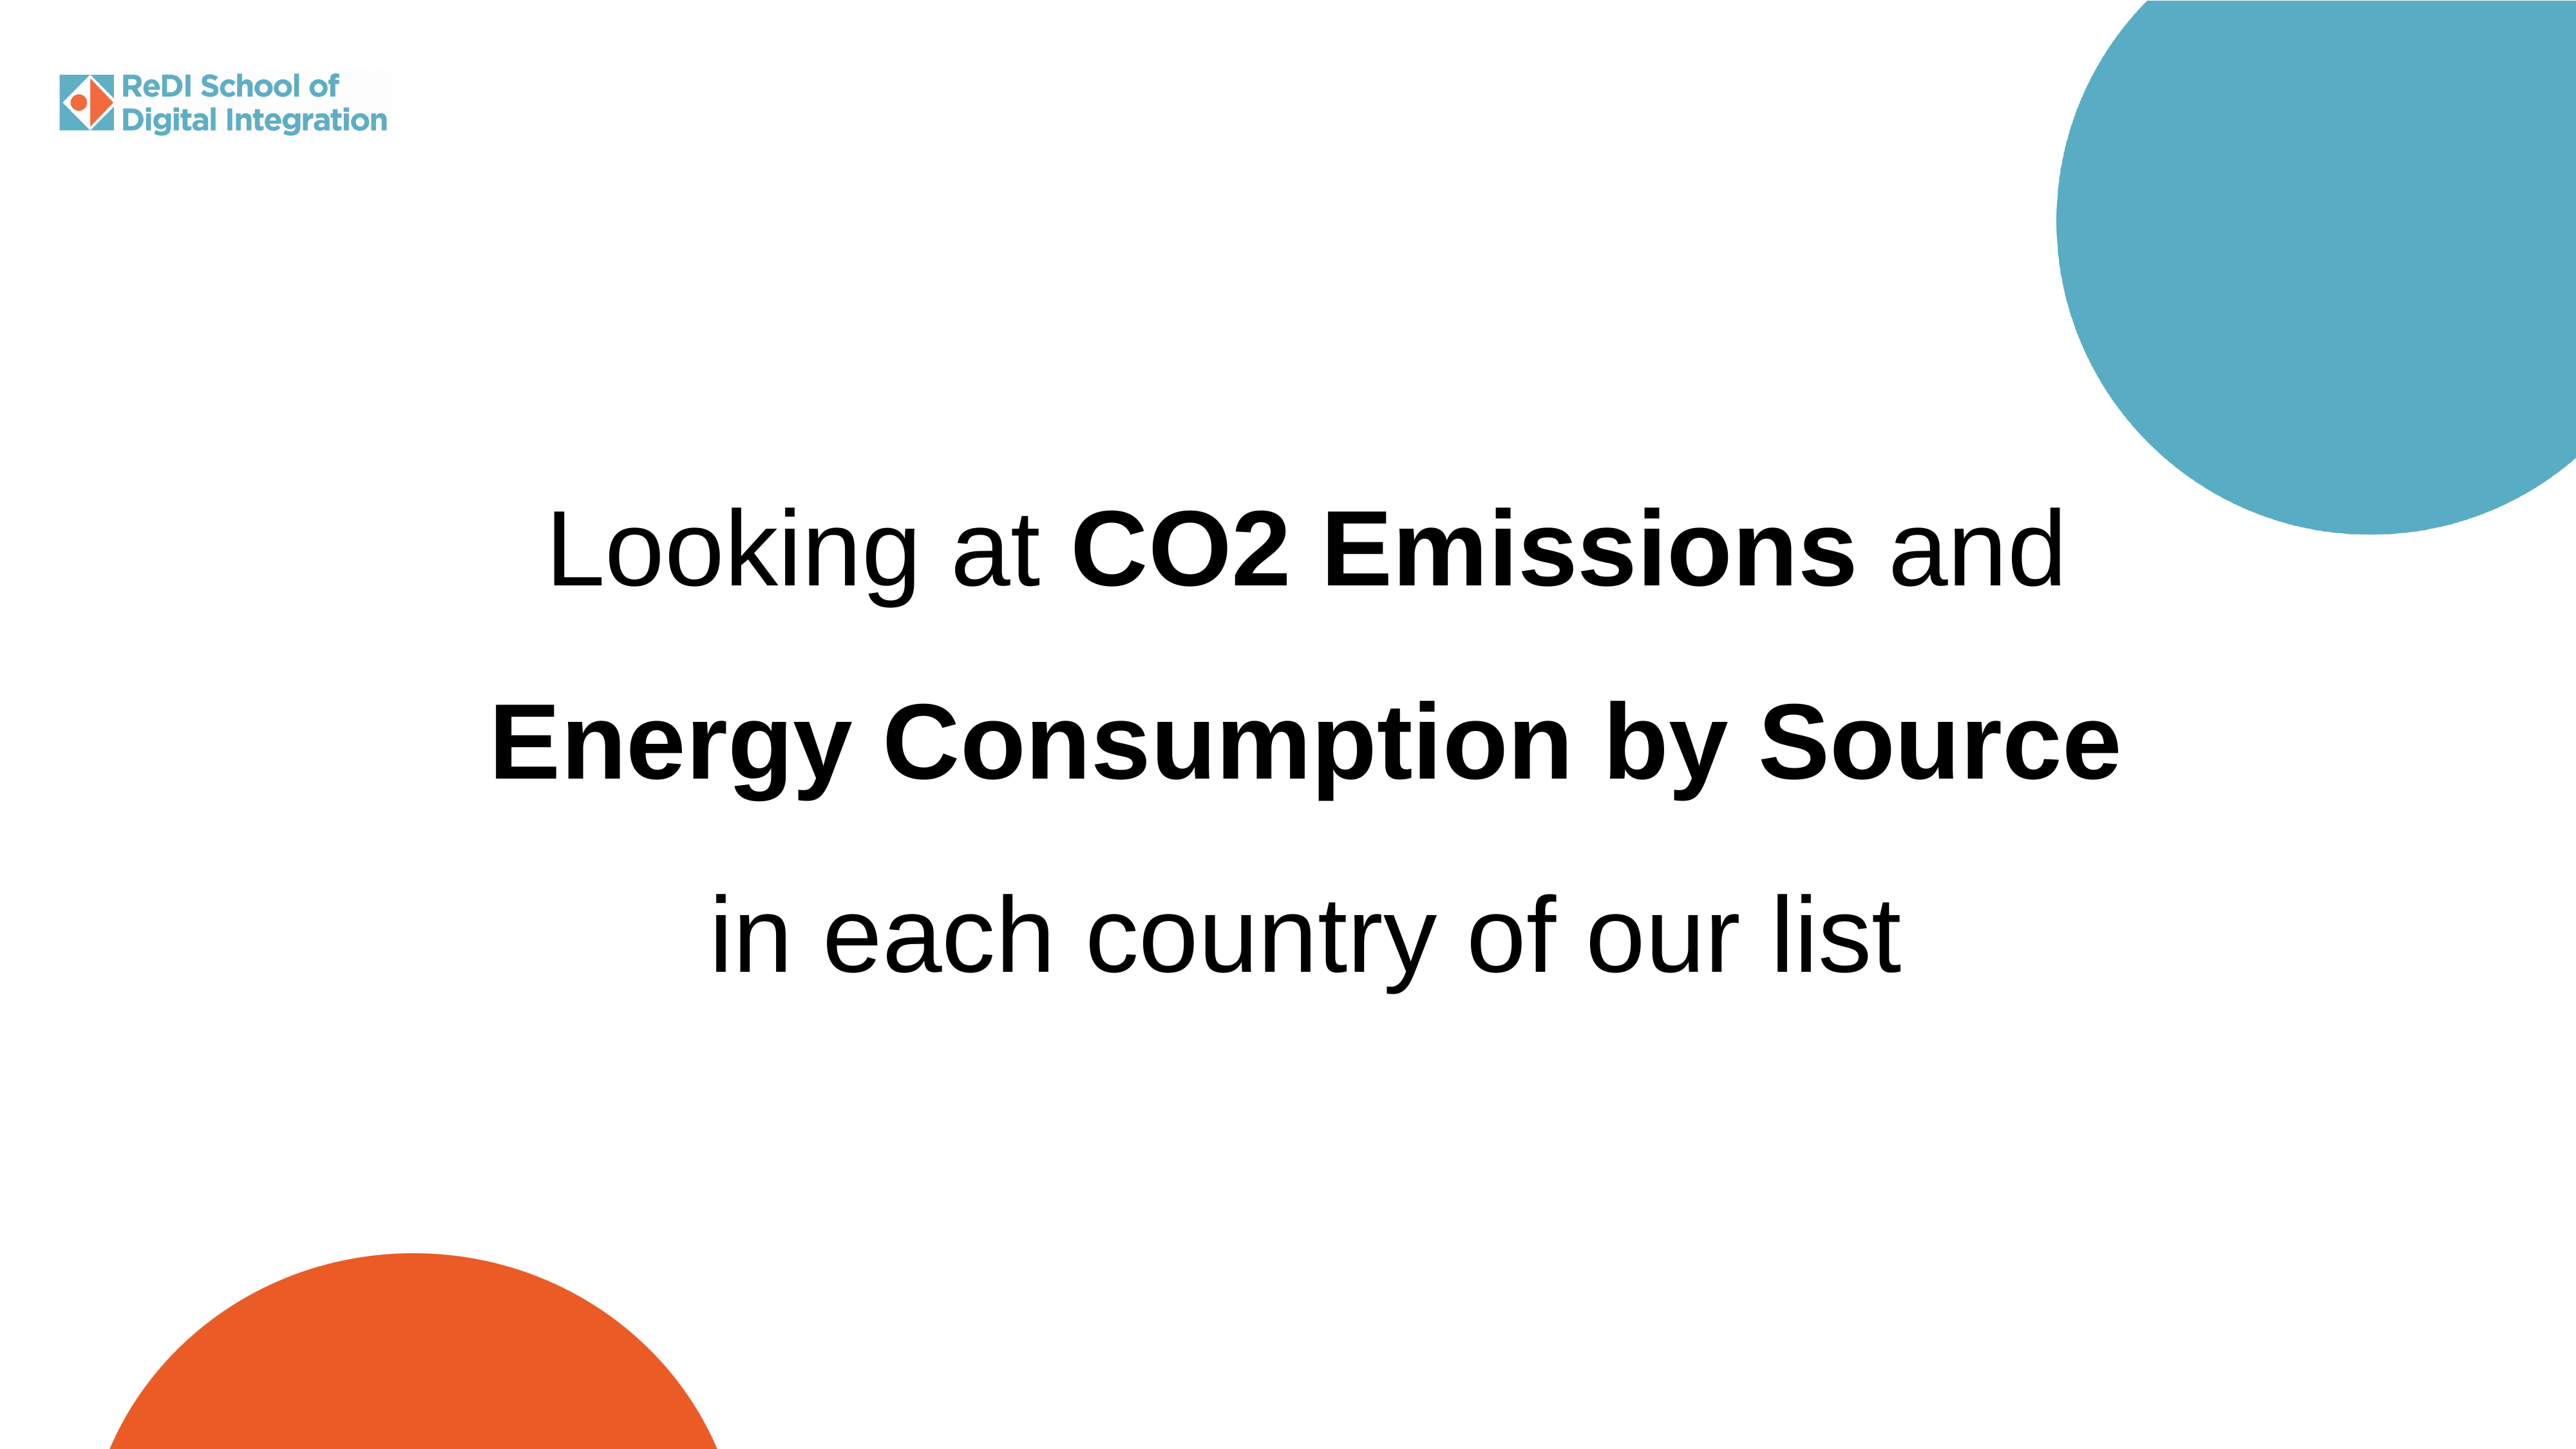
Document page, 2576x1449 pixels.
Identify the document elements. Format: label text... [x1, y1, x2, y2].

picture [55, 69, 391, 137]
text_box Looking at CO2 Emissions and Energy Consumption by Source in each country of our list [470, 748, 2143, 999]
picture [2056, 1, 2576, 535]
picture [109, 1253, 718, 1449]
